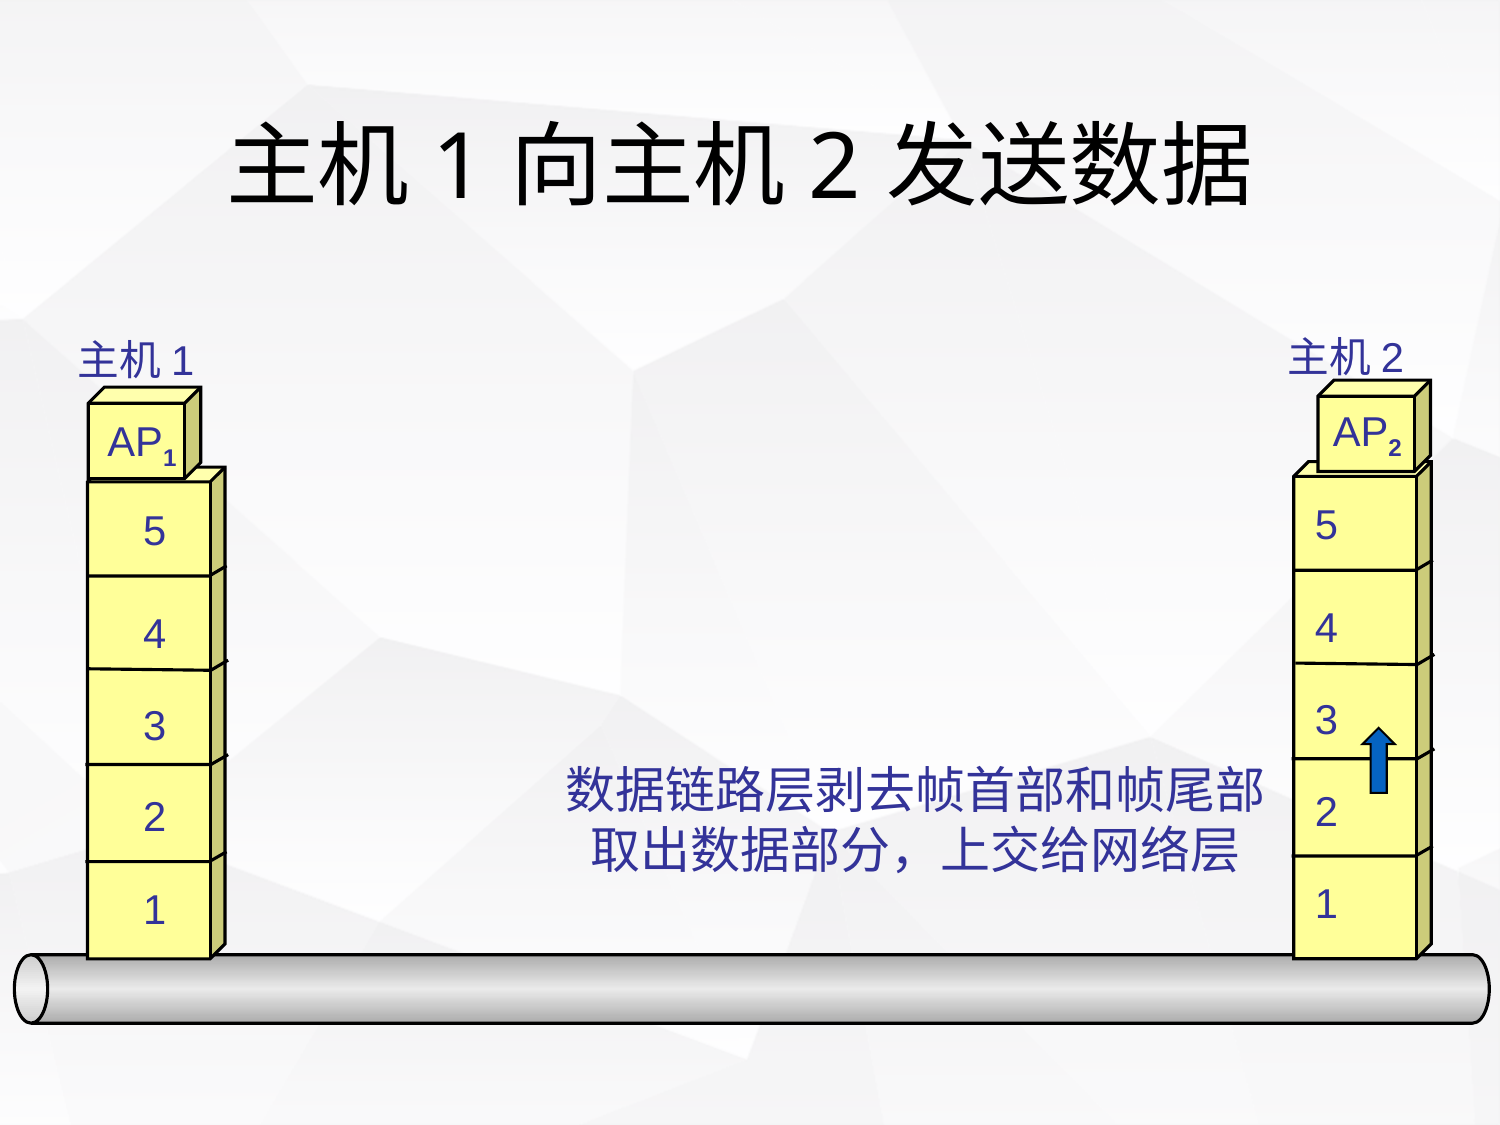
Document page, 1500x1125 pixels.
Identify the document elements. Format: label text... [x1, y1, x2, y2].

text_box AP2 [1318, 397, 1417, 469]
title 主机 1 向主机 2 发送数据 [103, 59, 1397, 278]
text_box 主机 2 [1272, 323, 1419, 389]
text_box [1362, 727, 1395, 793]
text_box [87, 576, 211, 764]
text_box 3 [1300, 685, 1354, 750]
text_box [87, 467, 225, 575]
text_box [1293, 461, 1432, 570]
text_box [14, 954, 1490, 1024]
text_box [1291, 846, 1433, 856]
text_box 主机 1 [63, 326, 209, 392]
text_box [85, 851, 227, 862]
text_box [87, 565, 227, 576]
text_box [87, 765, 211, 861]
text_box [87, 854, 225, 959]
text_box 5 [128, 496, 182, 562]
text_box [14, 954, 48, 1023]
text_box 4 [1300, 593, 1354, 659]
text_box 1 [1300, 869, 1354, 935]
text_box [1295, 654, 1435, 665]
text_box [89, 660, 229, 671]
text_box 5 [1300, 490, 1354, 556]
text_box 3 [128, 690, 182, 756]
picture [0, 0, 1500, 1125]
text_box [1291, 753, 1370, 759]
text_box [1293, 759, 1417, 855]
text_box [1293, 560, 1433, 571]
text_box [85, 754, 229, 765]
text_box AP1 [92, 407, 192, 479]
text_box [1387, 748, 1435, 759]
text_box 4 [128, 599, 182, 665]
text_box [88, 387, 201, 479]
text_box [1317, 380, 1431, 472]
text_box [1293, 848, 1432, 959]
text_box 数据链路层剥去帧首部和帧尾部 取出数据部分，上交给网络层 [550, 751, 1281, 887]
text_box 1 [128, 875, 182, 941]
text_box 2 [128, 782, 182, 848]
text_box 2 [1300, 777, 1354, 842]
text_box [1293, 571, 1417, 758]
